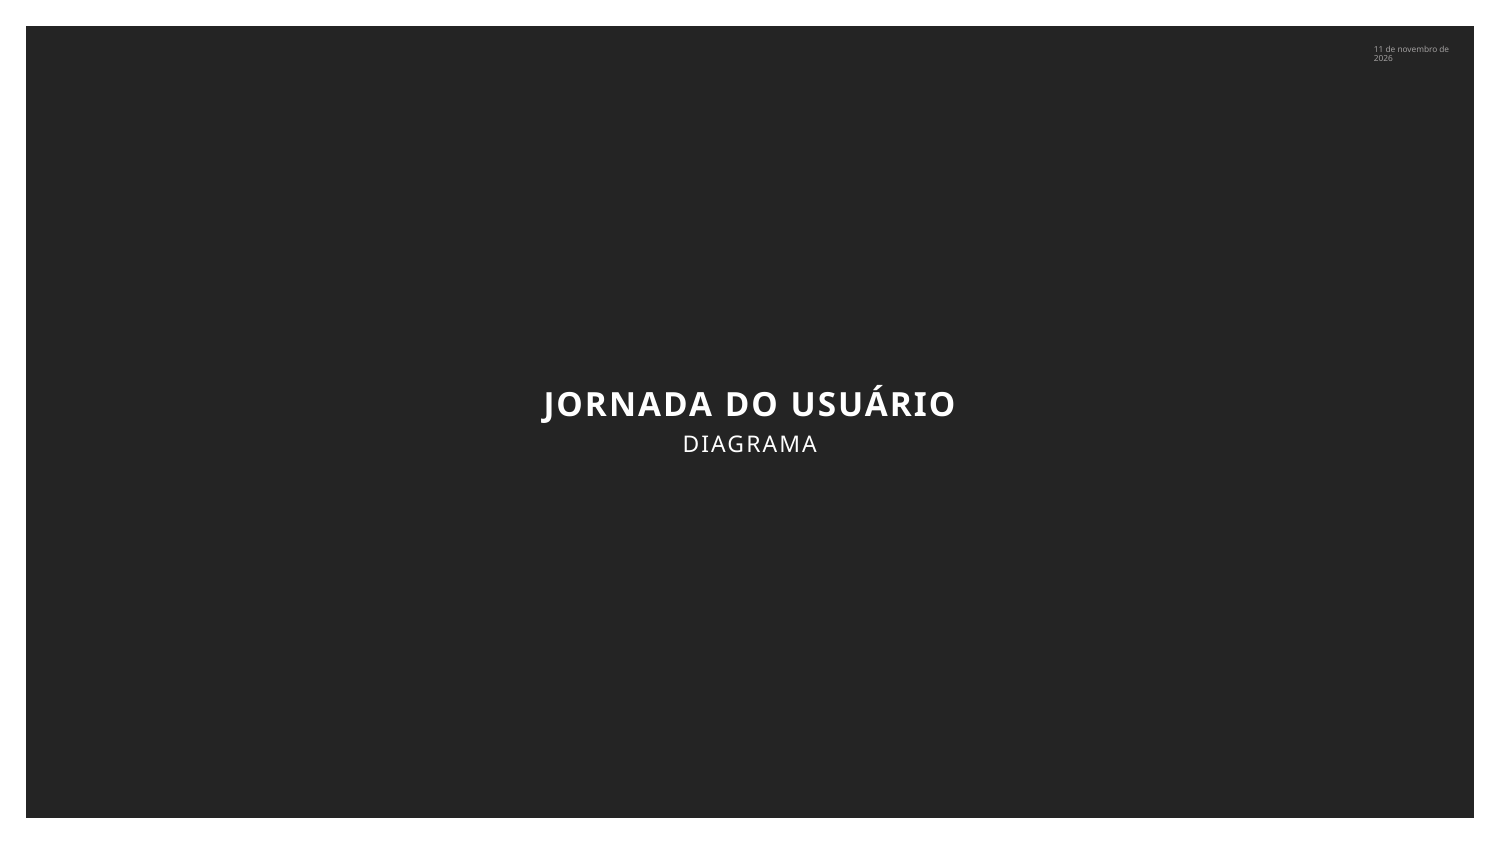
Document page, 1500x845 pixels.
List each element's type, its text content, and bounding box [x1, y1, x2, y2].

text_box JORNADA DO USUÁRIO DIAGRAMA [415, 382, 1085, 465]
